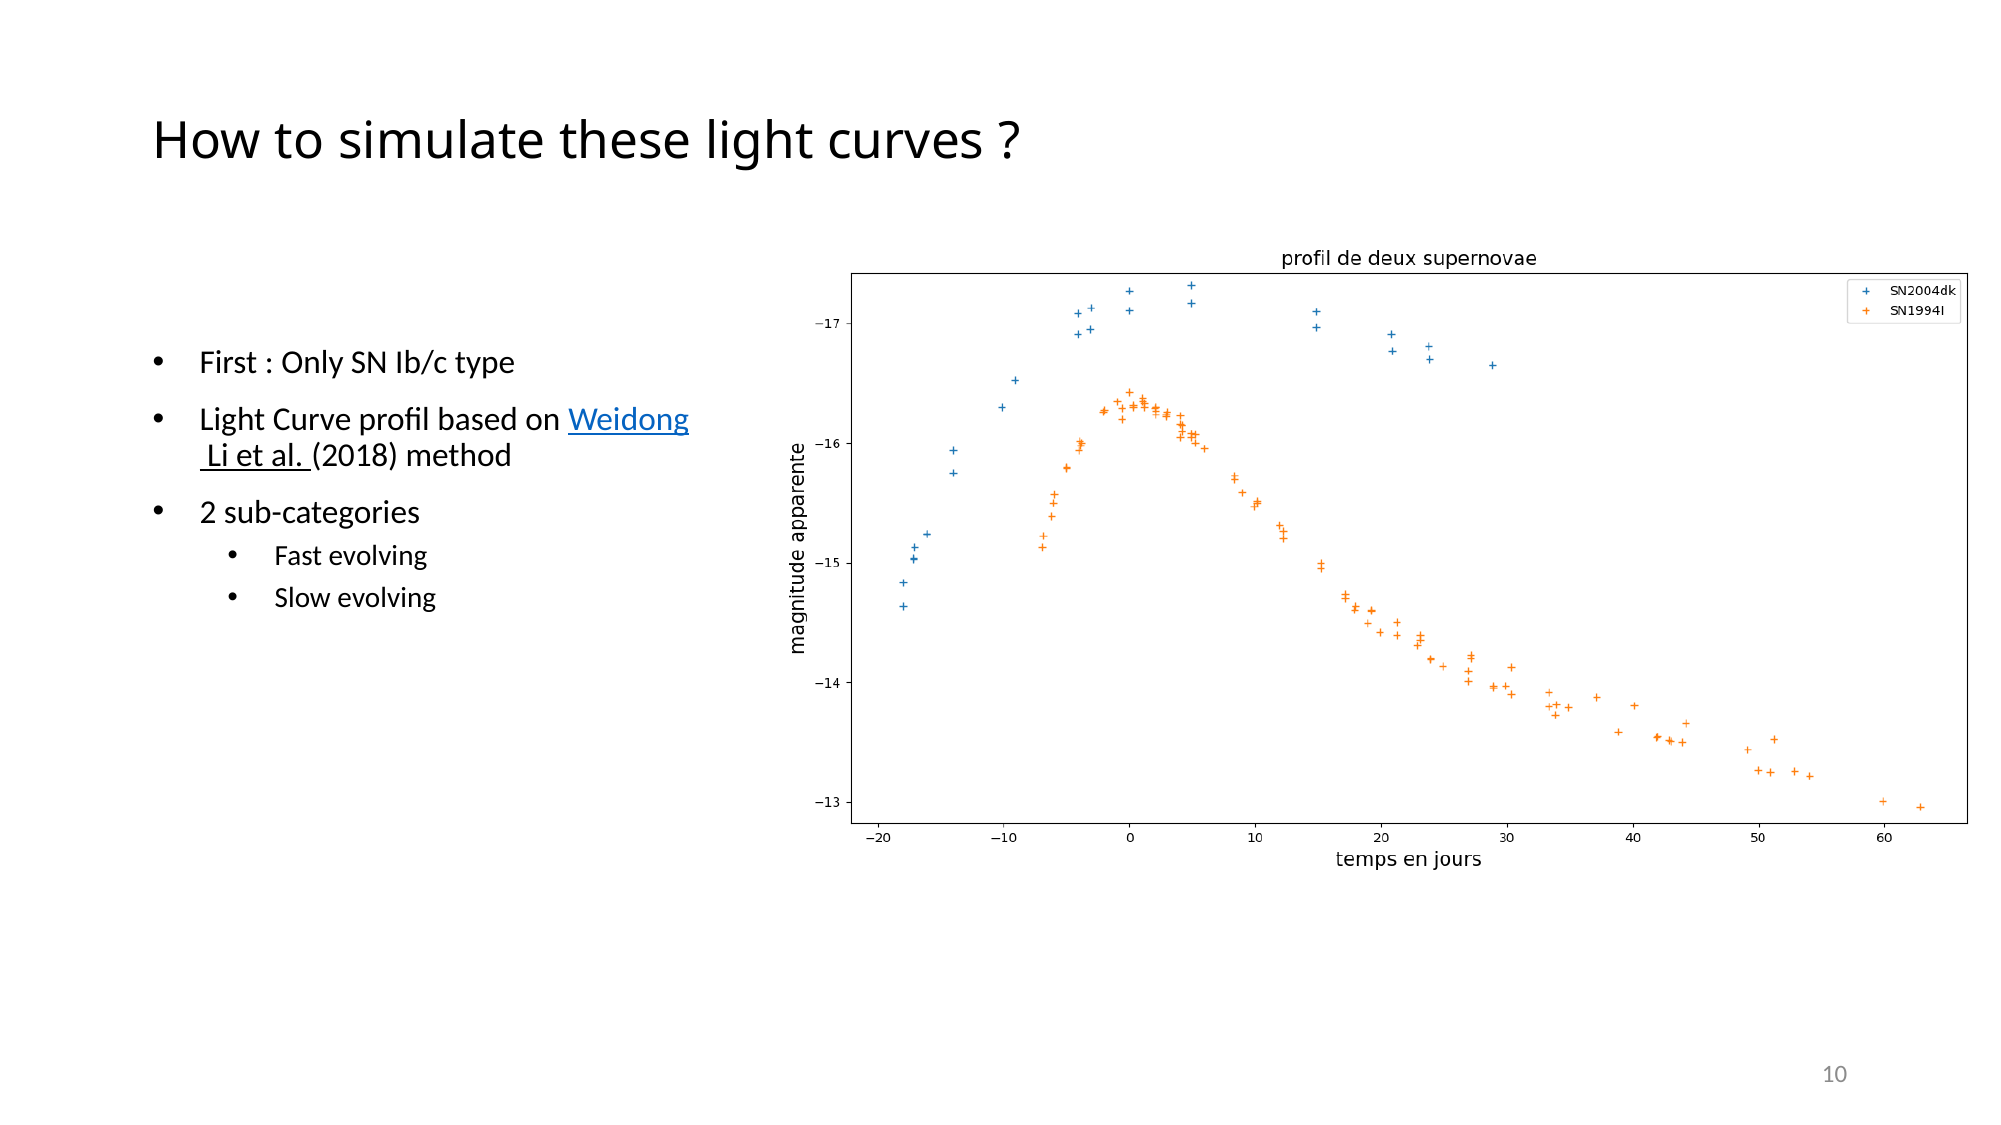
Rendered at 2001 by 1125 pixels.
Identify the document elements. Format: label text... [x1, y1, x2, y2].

slide_number 10 [1412, 1042, 1863, 1103]
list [782, 245, 1989, 880]
title How to simulate these light curves ? [137, 75, 1129, 178]
list First : Only SN Ib/c type Light Curve profil based on Weidong Li et al. (2018) method 2 sub-categories Fast evolving Slow evolving [137, 337, 783, 963]
